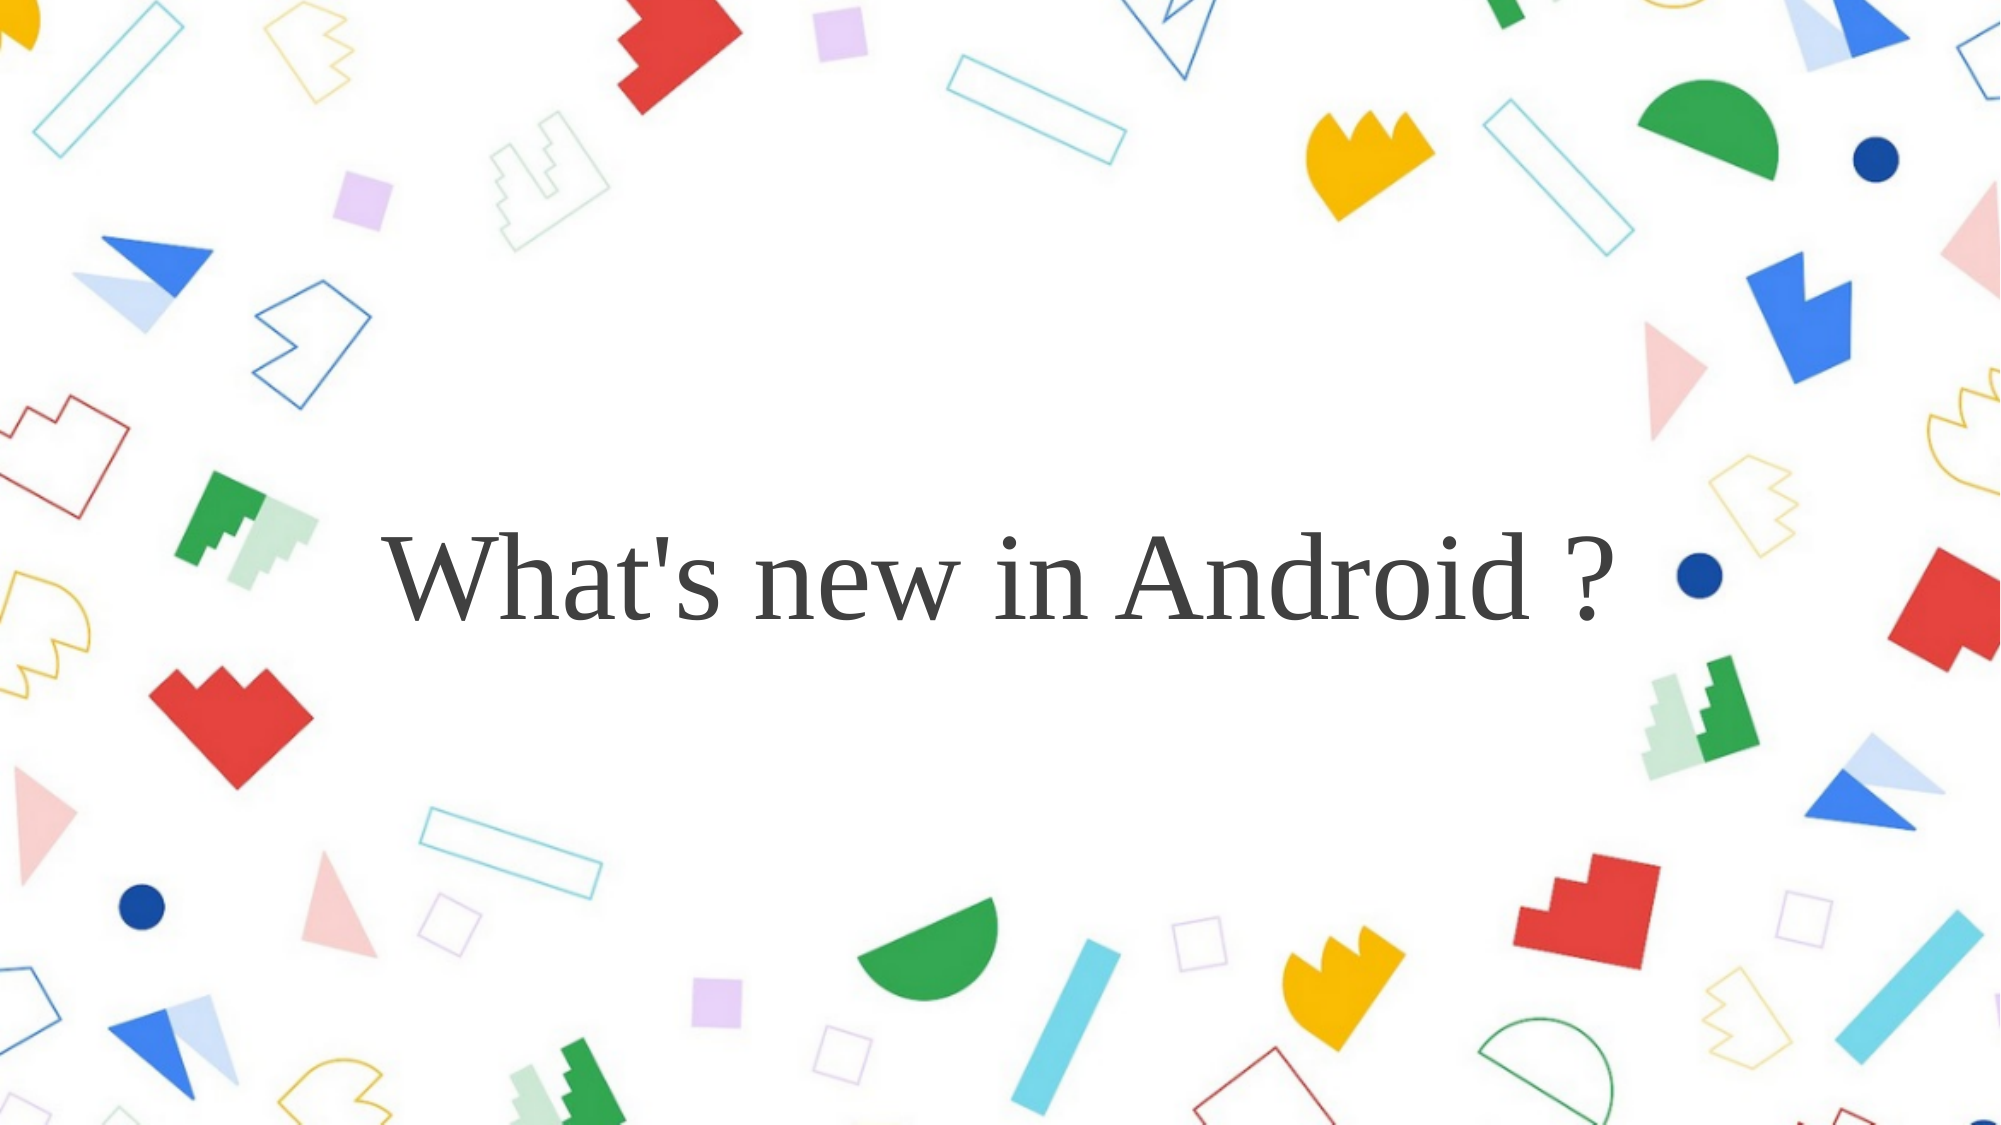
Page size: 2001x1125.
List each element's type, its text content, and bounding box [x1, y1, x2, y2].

title What's new in Android ? [316, 470, 1684, 655]
picture [0, 0, 2001, 1125]
